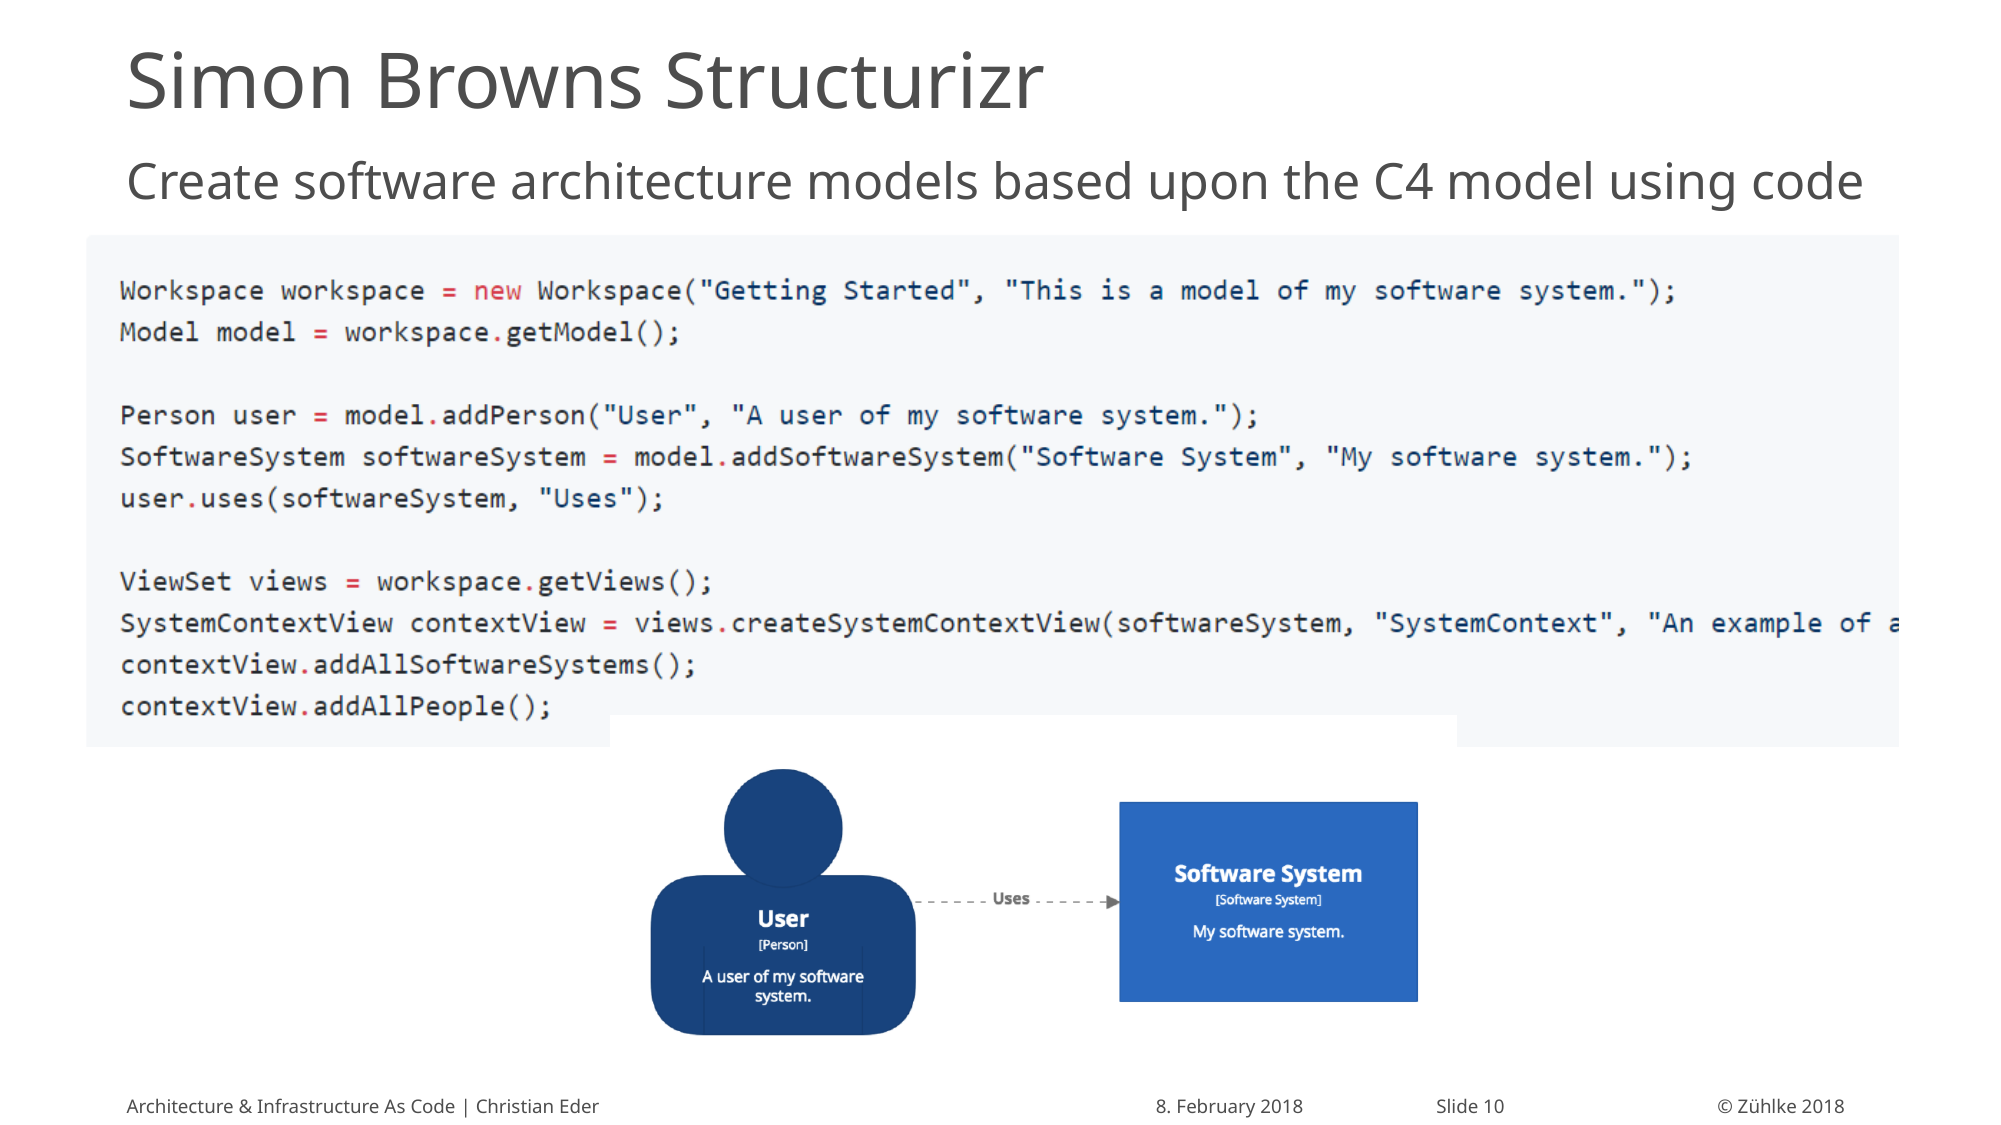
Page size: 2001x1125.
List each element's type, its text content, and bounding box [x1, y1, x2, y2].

title Simon Browns Structurizr [126, 36, 1967, 152]
list Create software architecture models based upon the C4 model using code [126, 152, 1967, 259]
picture [78, 231, 1899, 1092]
